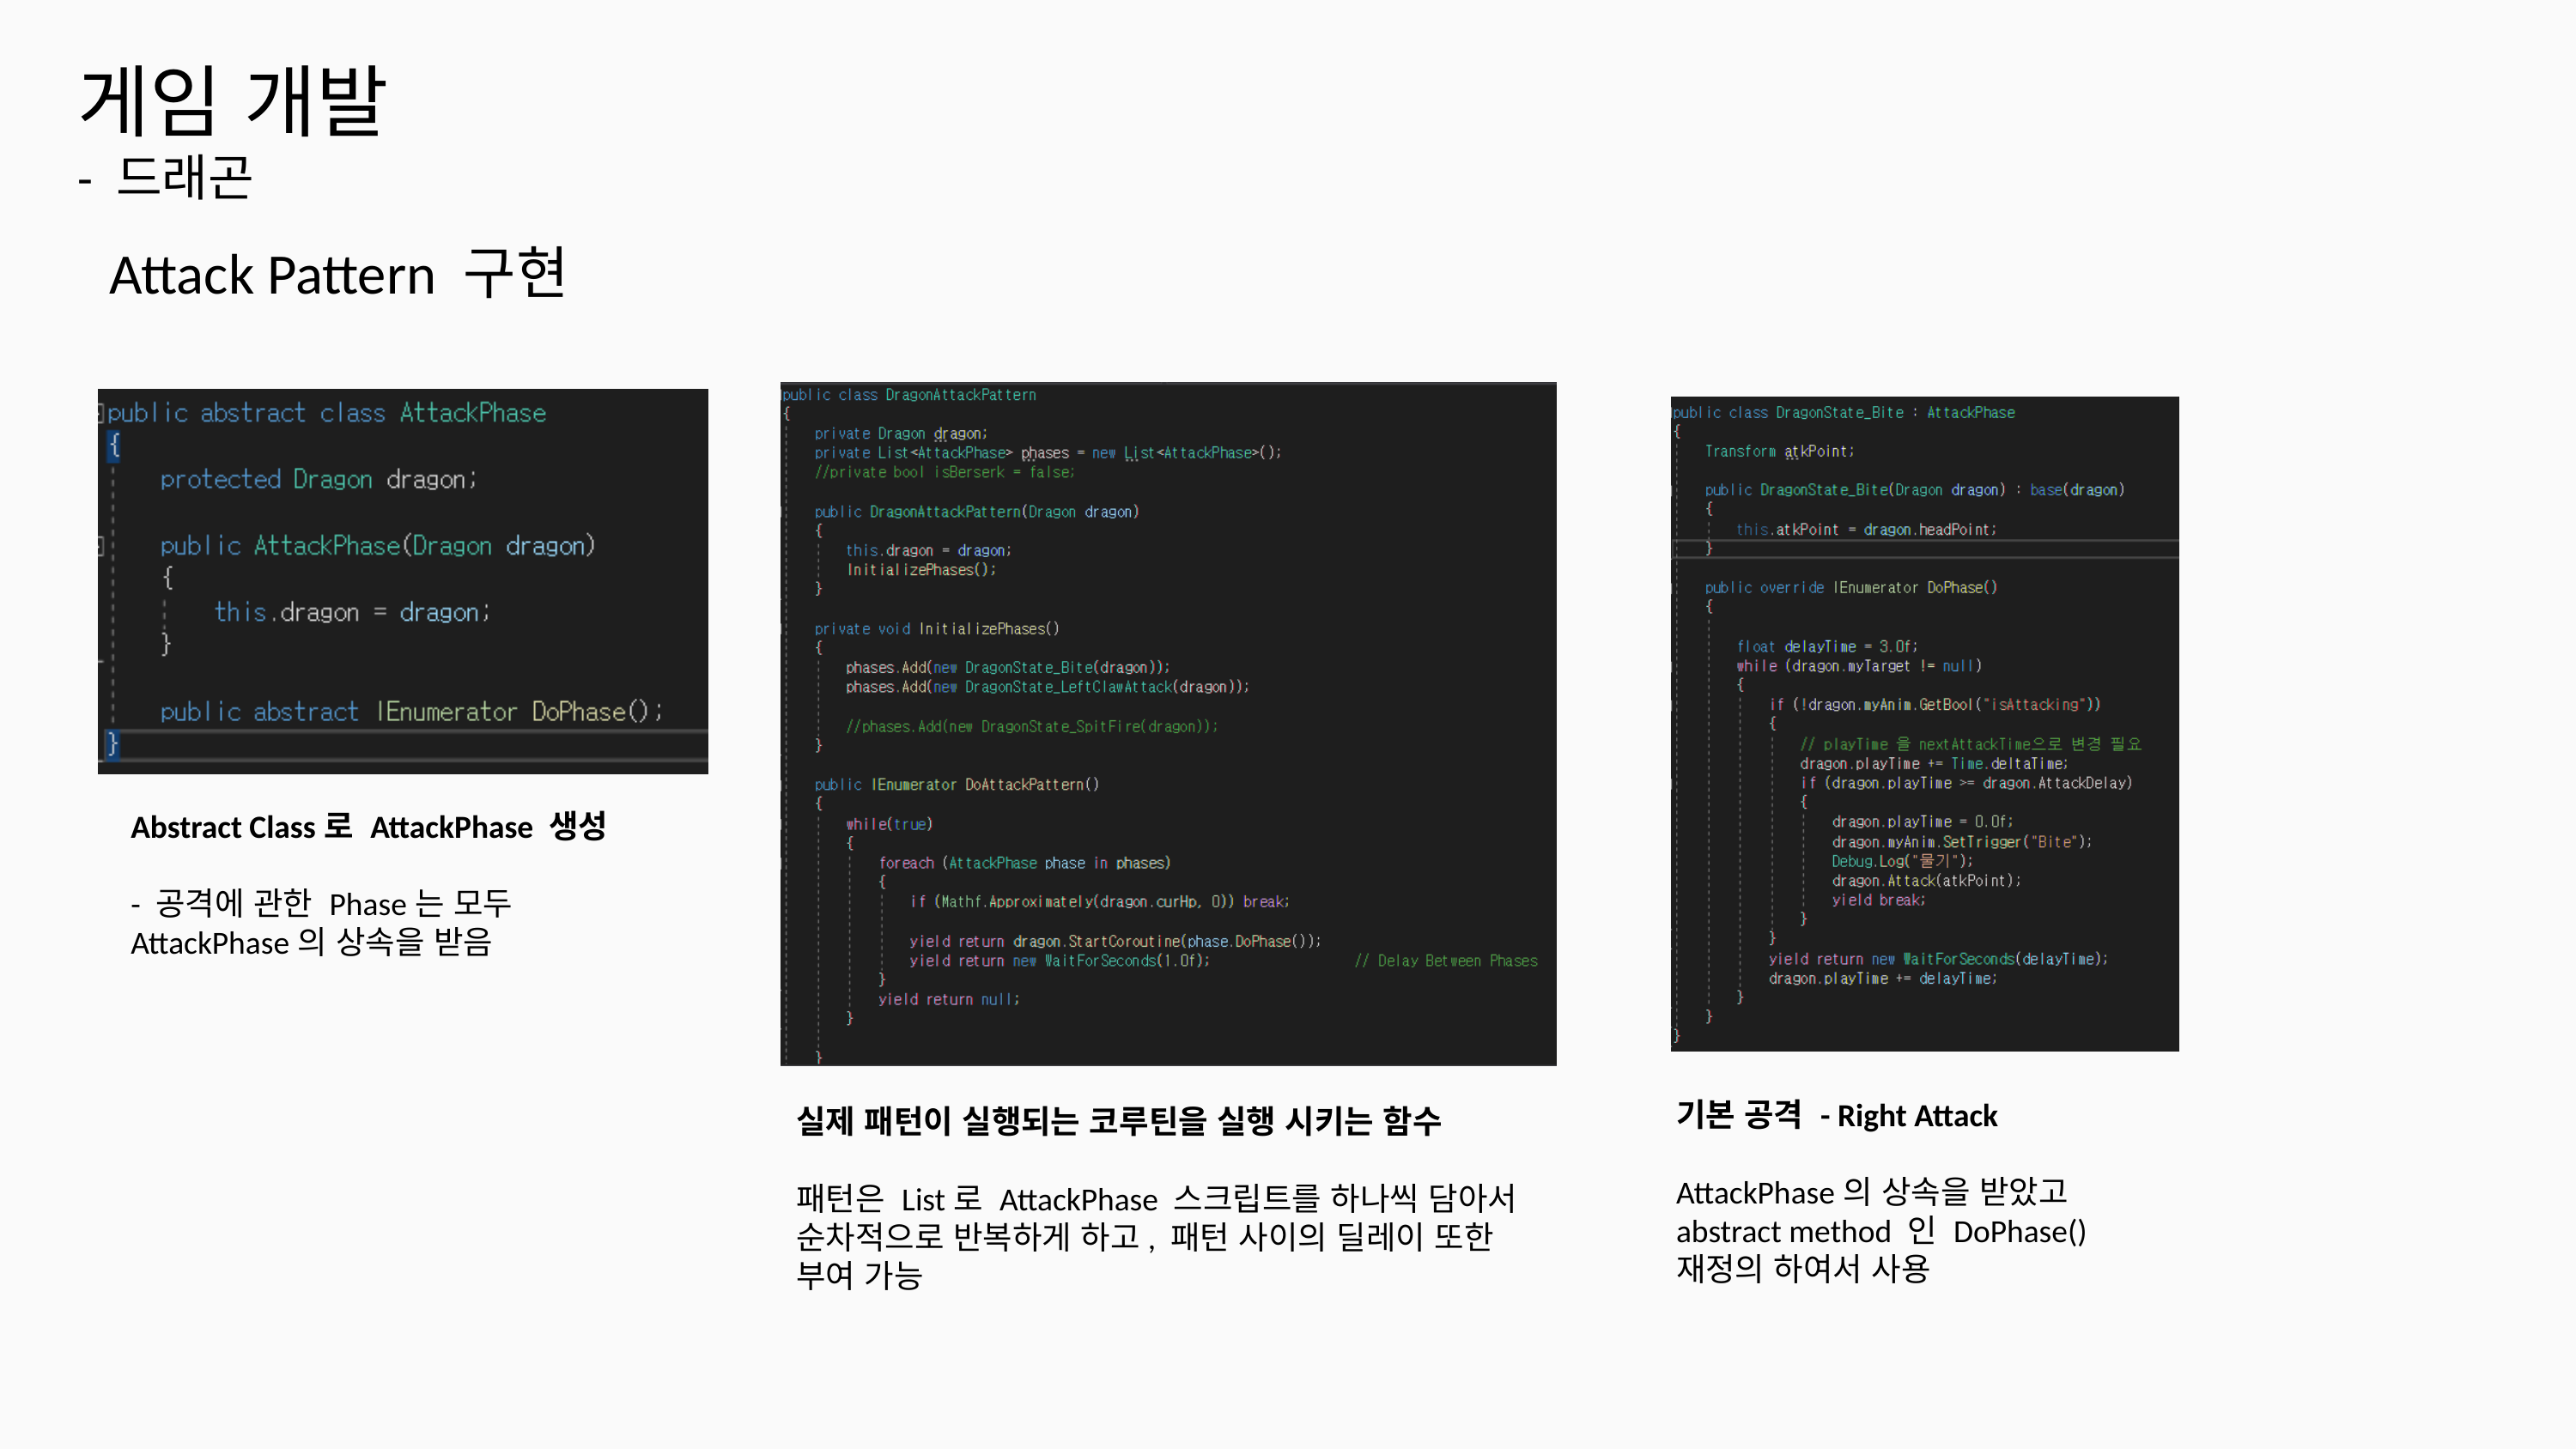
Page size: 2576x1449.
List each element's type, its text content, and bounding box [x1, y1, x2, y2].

text_box 기본 공격 - Right Attack AttackPhase의 상속을 받았고 abstract method 인 DoPhase() 재정의 하여서 사용 [1663, 1088, 2179, 1294]
picture [1670, 397, 2179, 1052]
picture [98, 389, 709, 774]
text_box Abstract Class로 AttackPhase 생성 - 공격에 관한 Phase는 모두 AttackPhase의 상속을 받음 [118, 799, 677, 967]
text_box Attack Pattern 구현 [96, 230, 1986, 317]
text_box 실제 패턴이 실행되는 코루틴을 실행 시키는 함수 패턴은 List로 AttackPhase 스크립트를 하나씩 담아서 순차적으로 반복하게 하고, 패턴 사이의 딜레이 또한 부여 가능 [783, 1094, 1535, 1300]
text_box 게임 개발 - 드래곤 [64, 39, 2480, 221]
picture [781, 382, 1557, 1067]
